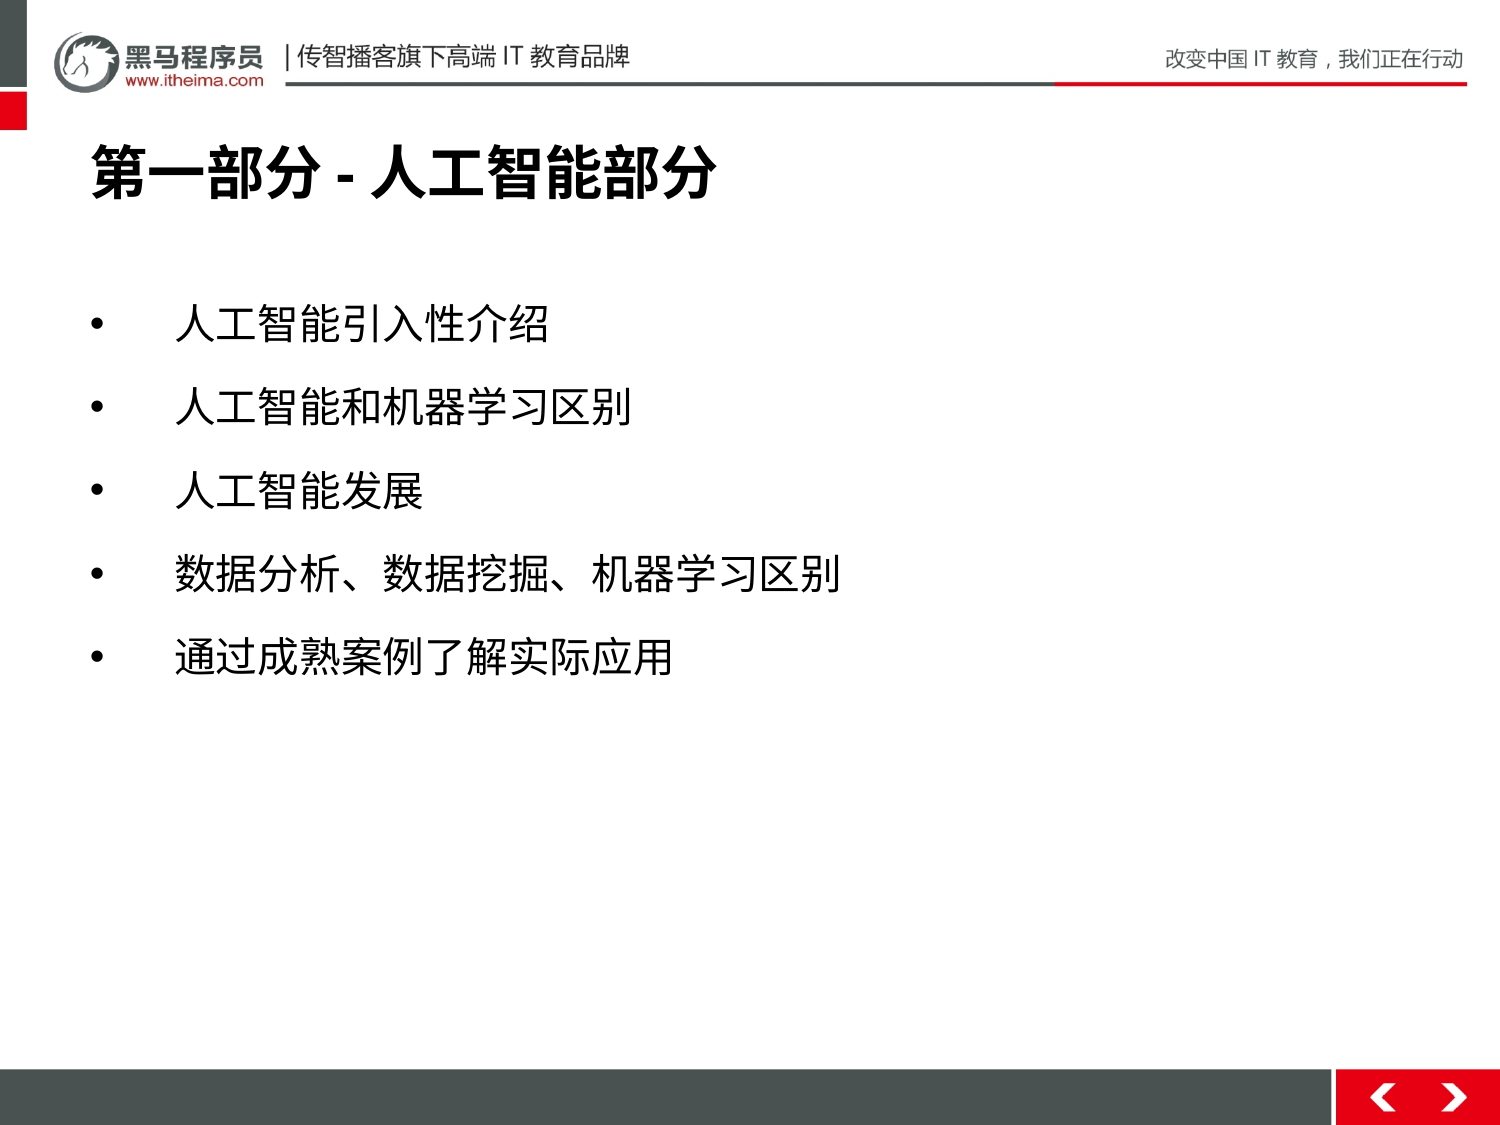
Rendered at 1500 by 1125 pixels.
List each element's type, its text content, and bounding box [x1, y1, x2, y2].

list 人工智能引入性介绍 人工智能和机器学习区别 人工智能发展 数据分析、数据挖掘、机器学习区别 通过成熟案例了解实际应用 [75, 265, 1425, 1008]
picture [0, 0, 1500, 1125]
title 第一部分-人工智能部分 [75, 128, 1425, 236]
